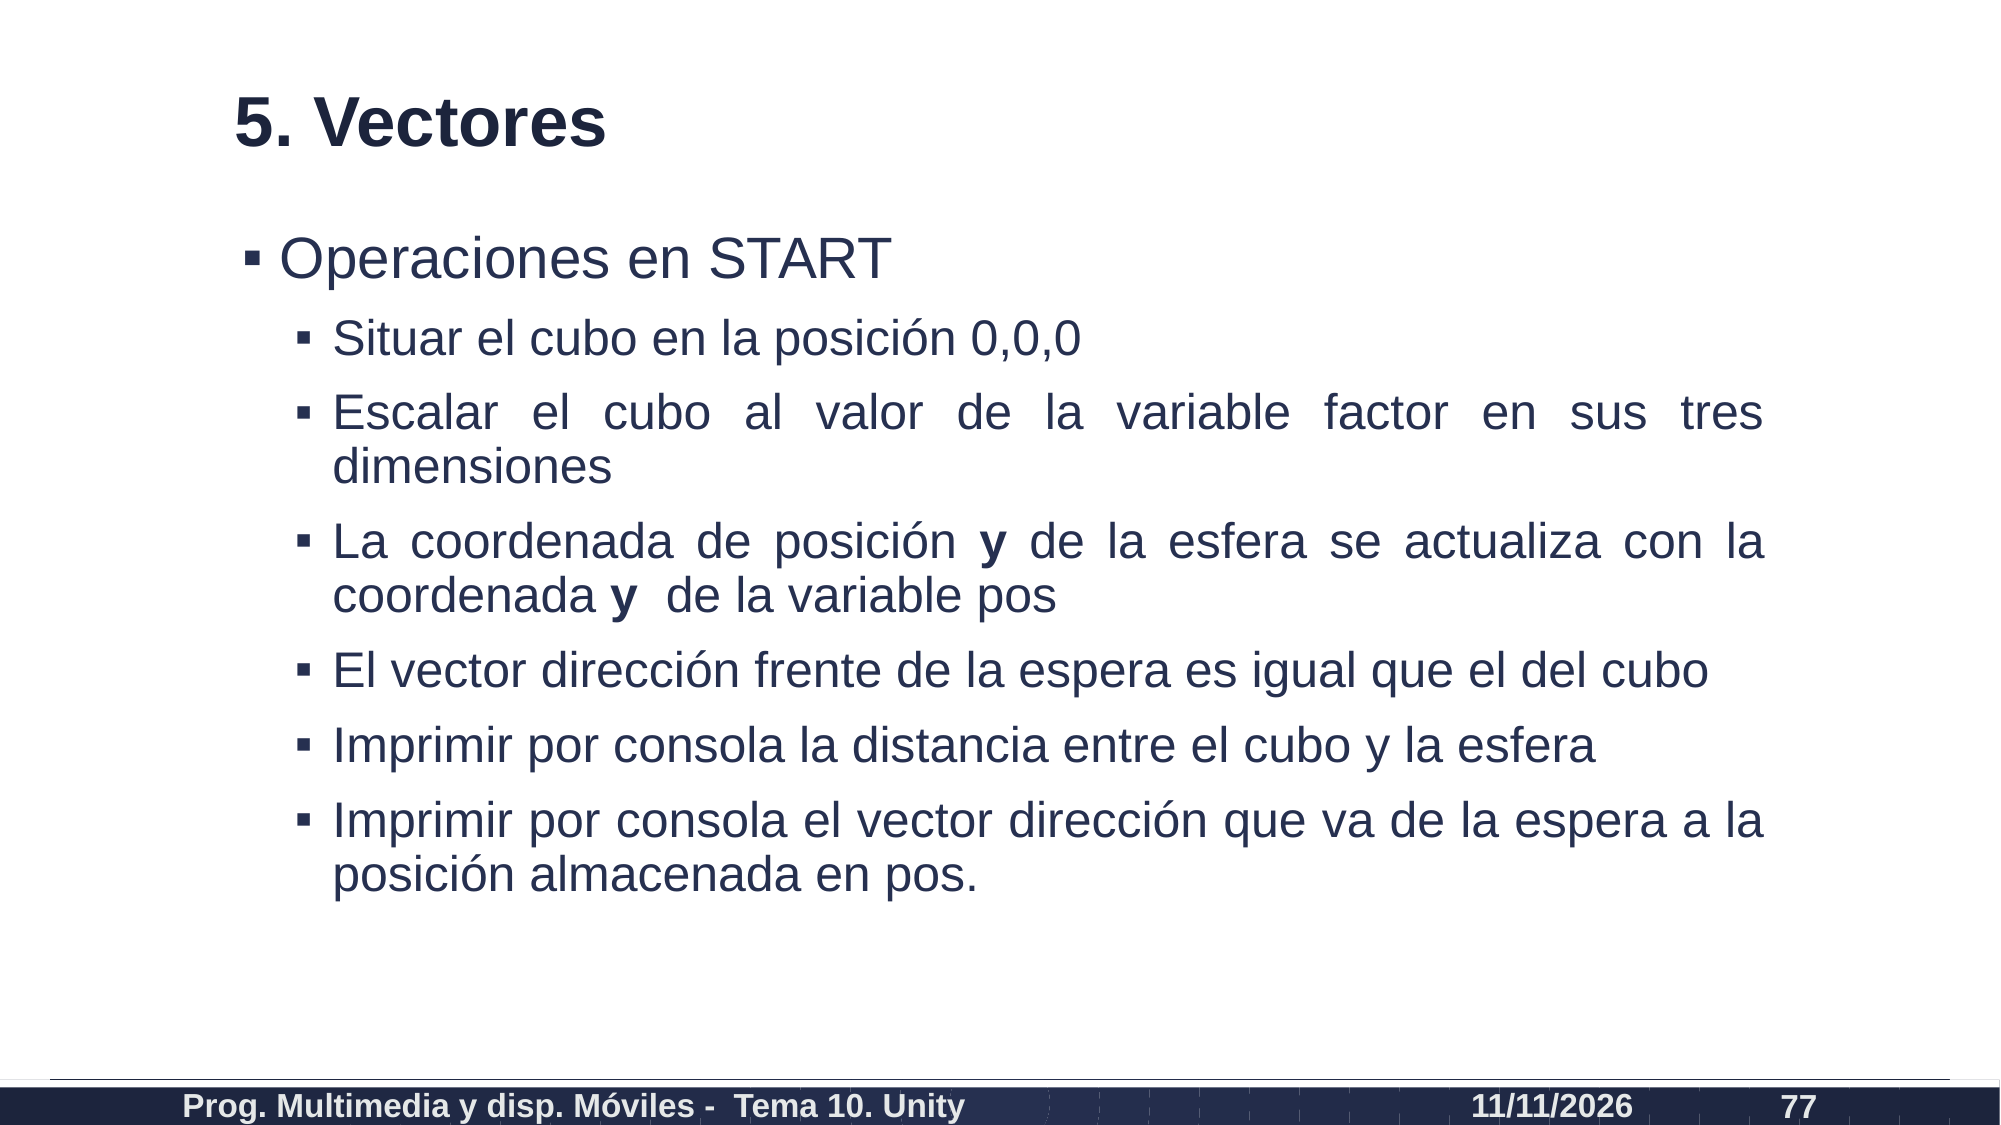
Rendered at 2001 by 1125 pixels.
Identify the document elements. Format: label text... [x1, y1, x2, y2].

title 5. Vectores [219, 76, 1780, 170]
footer Prog. Multimedia y disp. Móviles - Tema 10. Unity [167, 1085, 1395, 1124]
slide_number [1420, 1085, 1649, 1124]
slide_number 77 [1674, 1085, 1833, 1125]
list Operaciones en START Situar el cubo en la posición 0,0,0 Escalar el cubo al valor de la variable factor en sus tres dimensiones La coordenada de posición y de la esfera se actualiza con la coordenada y de la variable pos El vector dirección frente de la espera es igual que el del cubo Imprimir por consola la distancia entre el cubo y la esfera Imprimir por consola el vector dirección que va de la espera a la posición almacenada en pos. [219, 220, 1780, 989]
